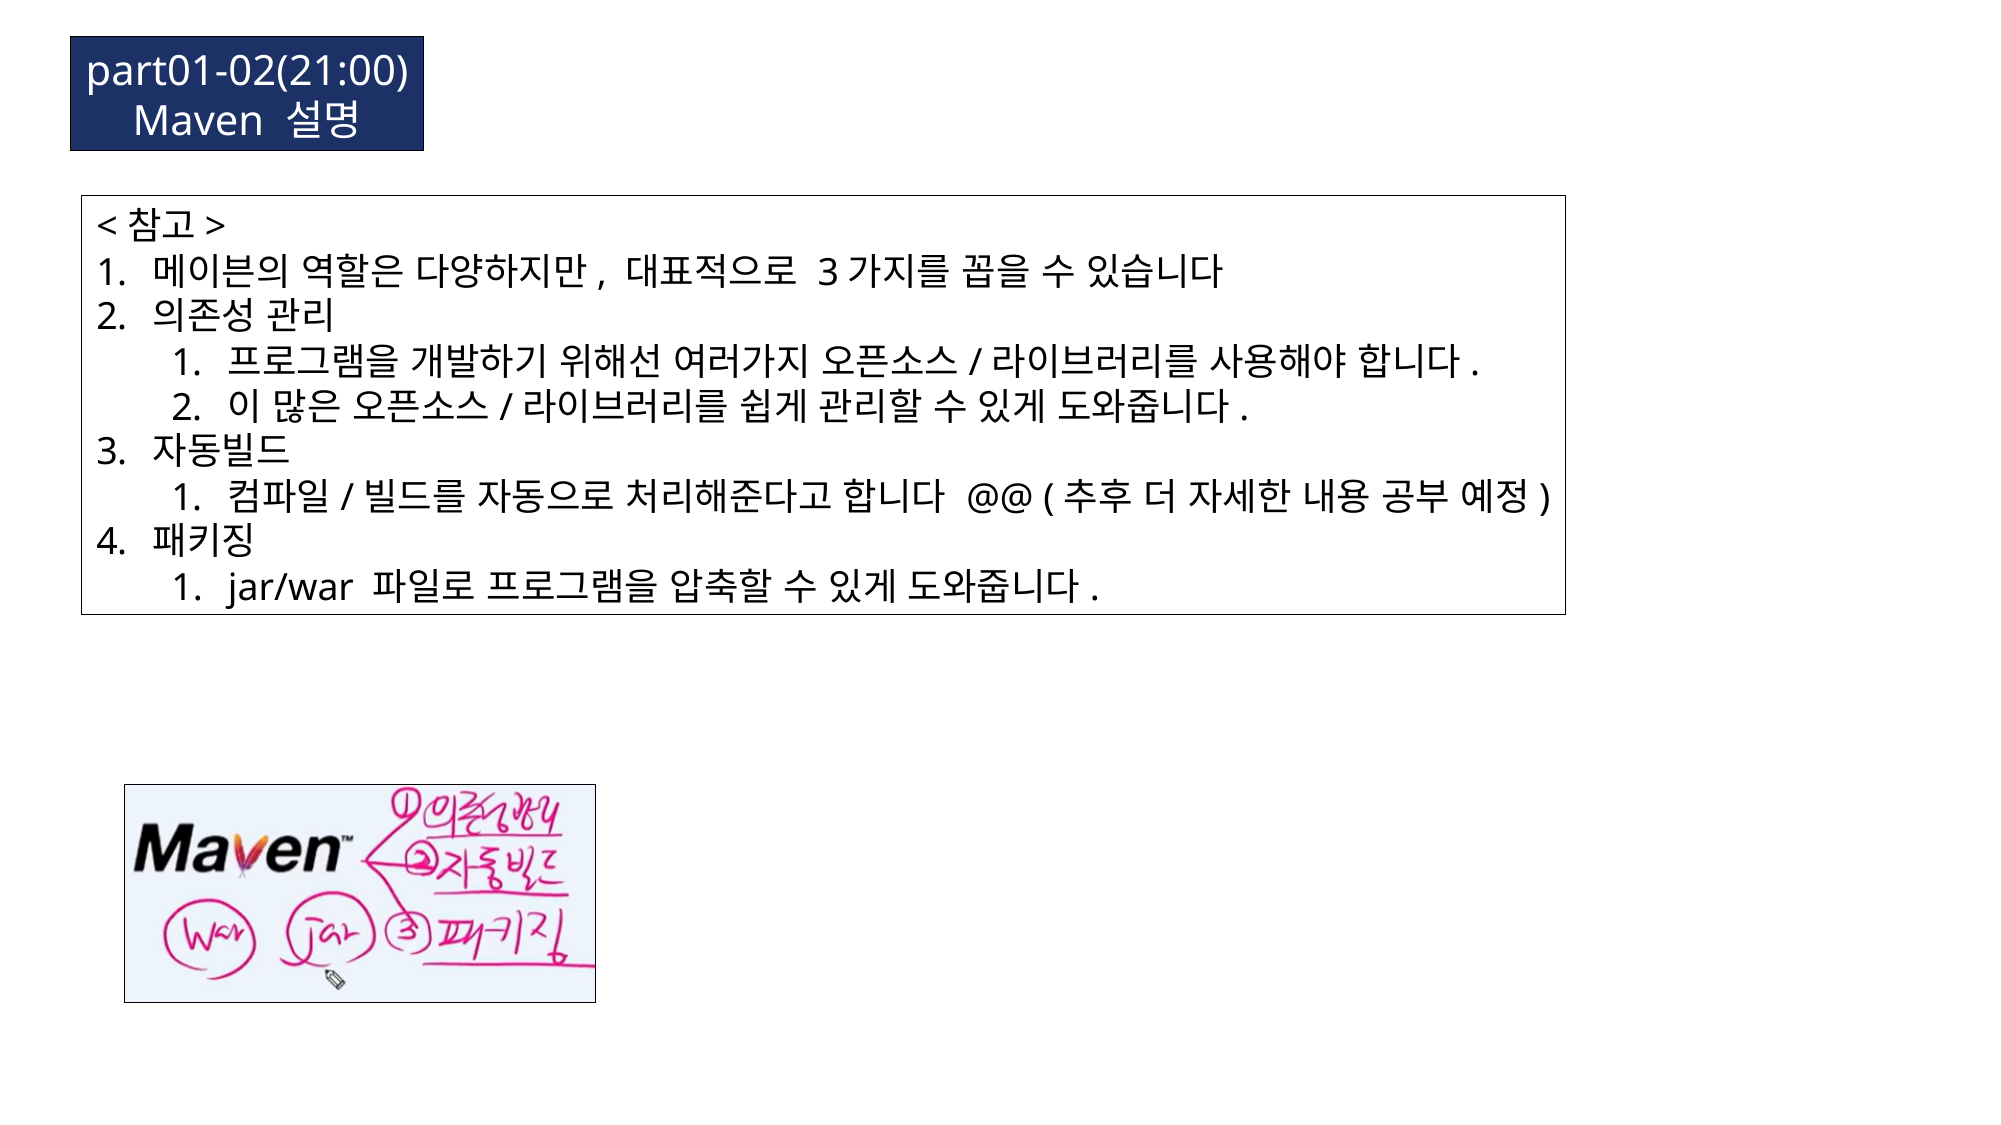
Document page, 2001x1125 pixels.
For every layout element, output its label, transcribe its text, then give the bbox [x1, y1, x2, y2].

text_box <참고> 메이븐의 역할은 다양하지만, 대표적으로 3가지를 꼽을 수 있습니다 의존성 관리 프로그램을 개발하기 위해선 여러가지 오픈소스/라이브러리를 사용해야 합니다. 이 많은 오픈소스/라이브러리를 쉽게 관리할 수 있게 도와줍니다. 자동빌드 컴파일/빌드를 자동으로 처리해준다고 합니다 @@ (추후 더 자세한 내용 공부 예정) 패키징 jar/war 파일로 프로그램을 압축할 수 있게 도와줍니다. [81, 195, 1566, 615]
picture [124, 784, 596, 1003]
text_box part01-02(21:00) Maven 설명 [70, 36, 424, 151]
